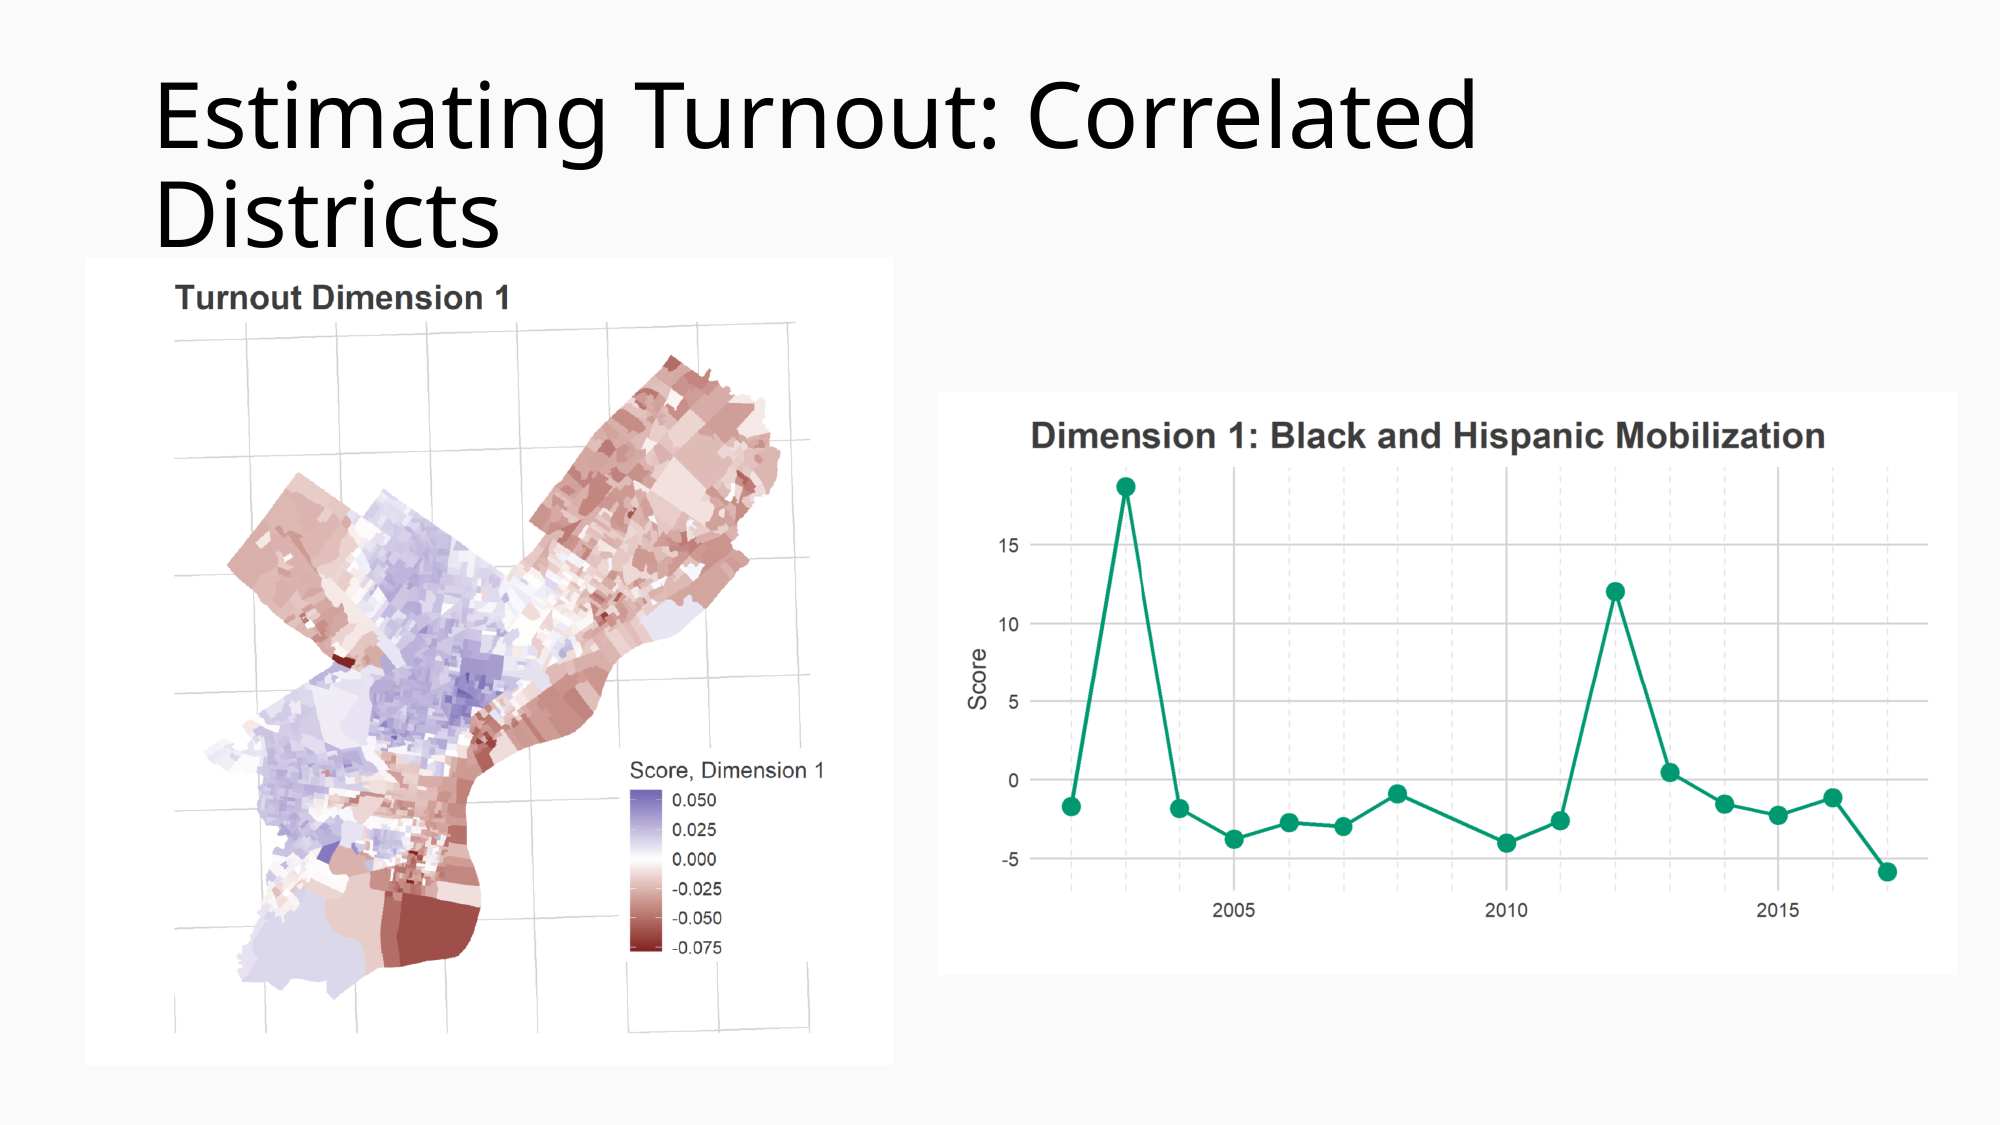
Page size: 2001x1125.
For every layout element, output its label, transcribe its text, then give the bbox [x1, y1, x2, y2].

title Estimating Turnout: Correlated Districts [137, 59, 1863, 278]
picture [84, 257, 893, 1065]
picture [938, 392, 1957, 975]
